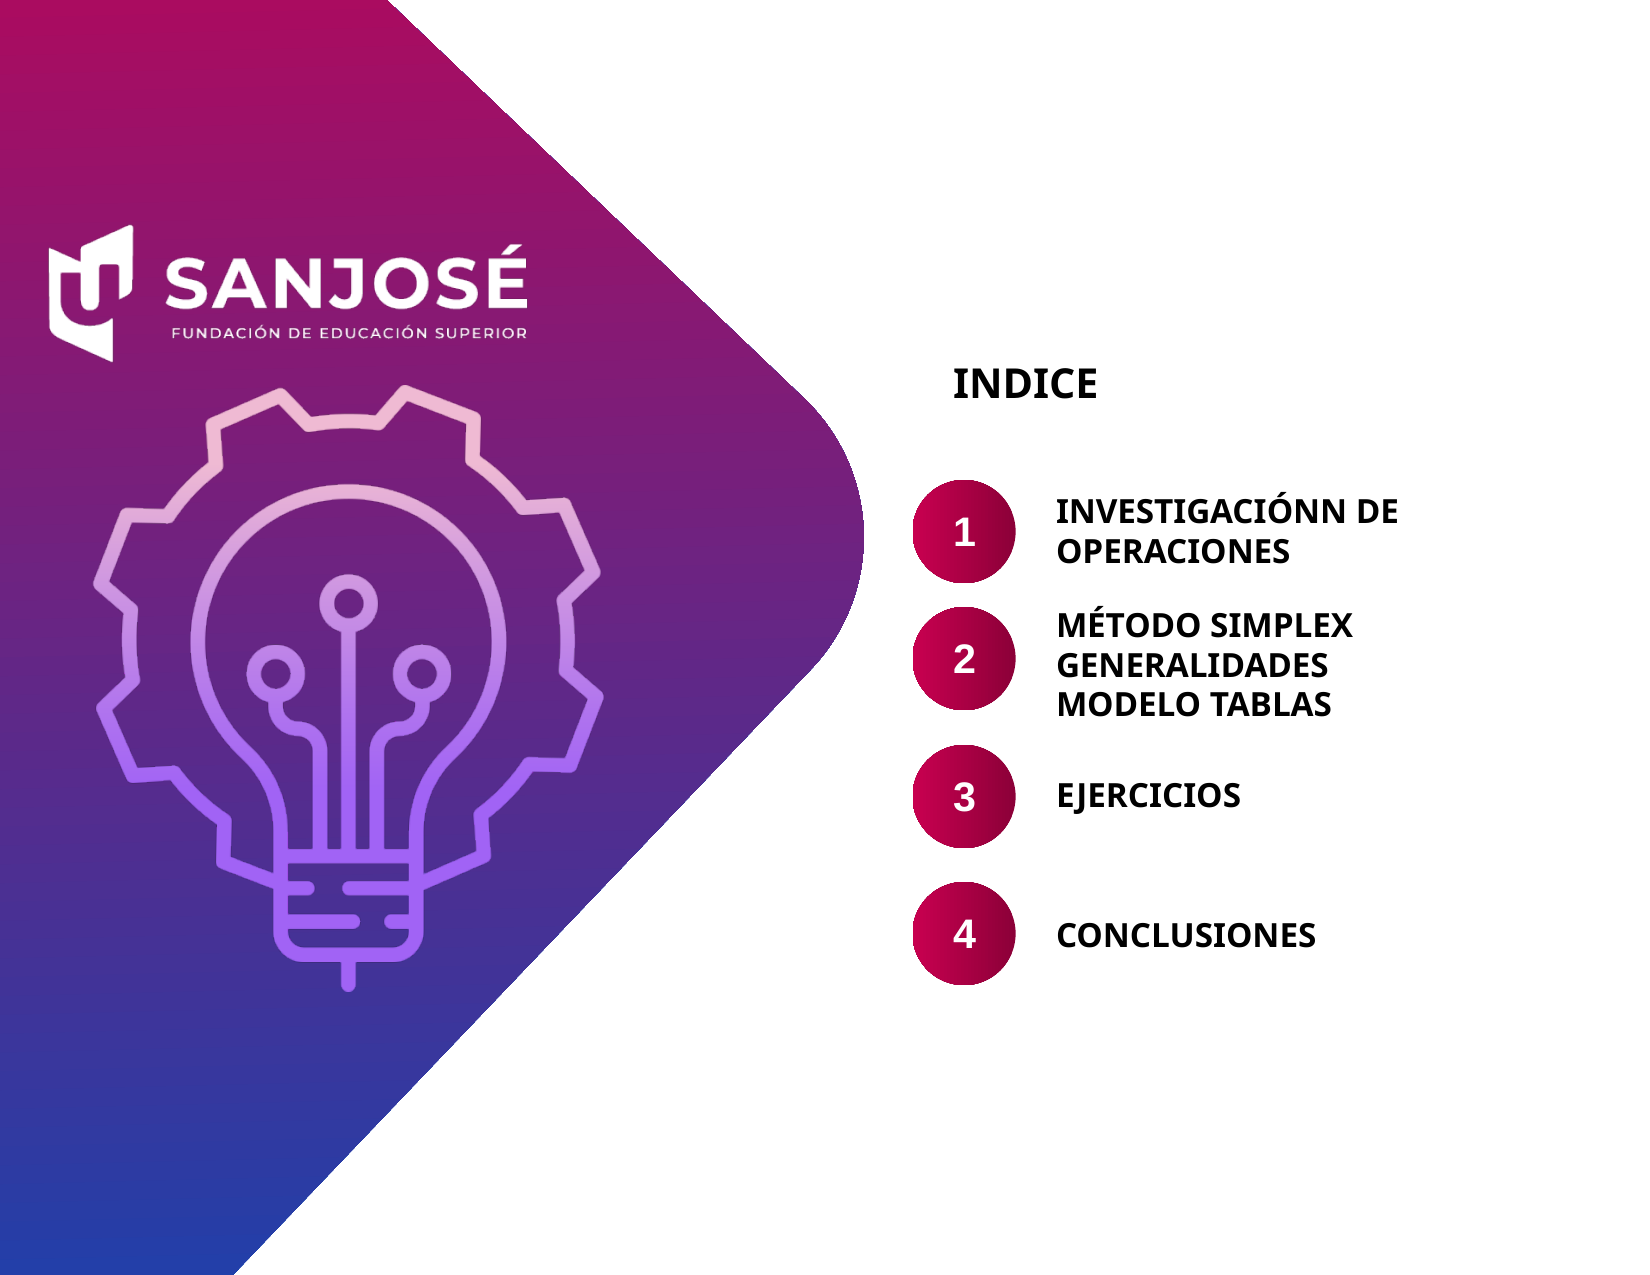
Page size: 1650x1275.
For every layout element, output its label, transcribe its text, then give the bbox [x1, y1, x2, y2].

text_box [910, 604, 1018, 713]
text_box 1 [938, 498, 990, 563]
text_box INVESTIGACIÓNN DE OPERACIONES [1041, 482, 1487, 578]
text_box [910, 477, 1018, 586]
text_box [21, 184, 652, 992]
text_box CONCLUSIONES [1041, 906, 1602, 962]
text_box 4 [938, 900, 990, 965]
text_box [910, 742, 1018, 851]
text_box INDICE [938, 350, 1429, 415]
text_box [655, 253, 866, 836]
text_box [910, 879, 1018, 988]
text_box 2 [938, 625, 990, 690]
text_box 3 [938, 763, 990, 828]
text_box [0, 0, 582, 1275]
text_box EJERCICIOS [1041, 766, 1650, 822]
text_box MÉTODO SIMPLEX GENERALIDADES MODELO TABLAS [1041, 596, 1650, 731]
